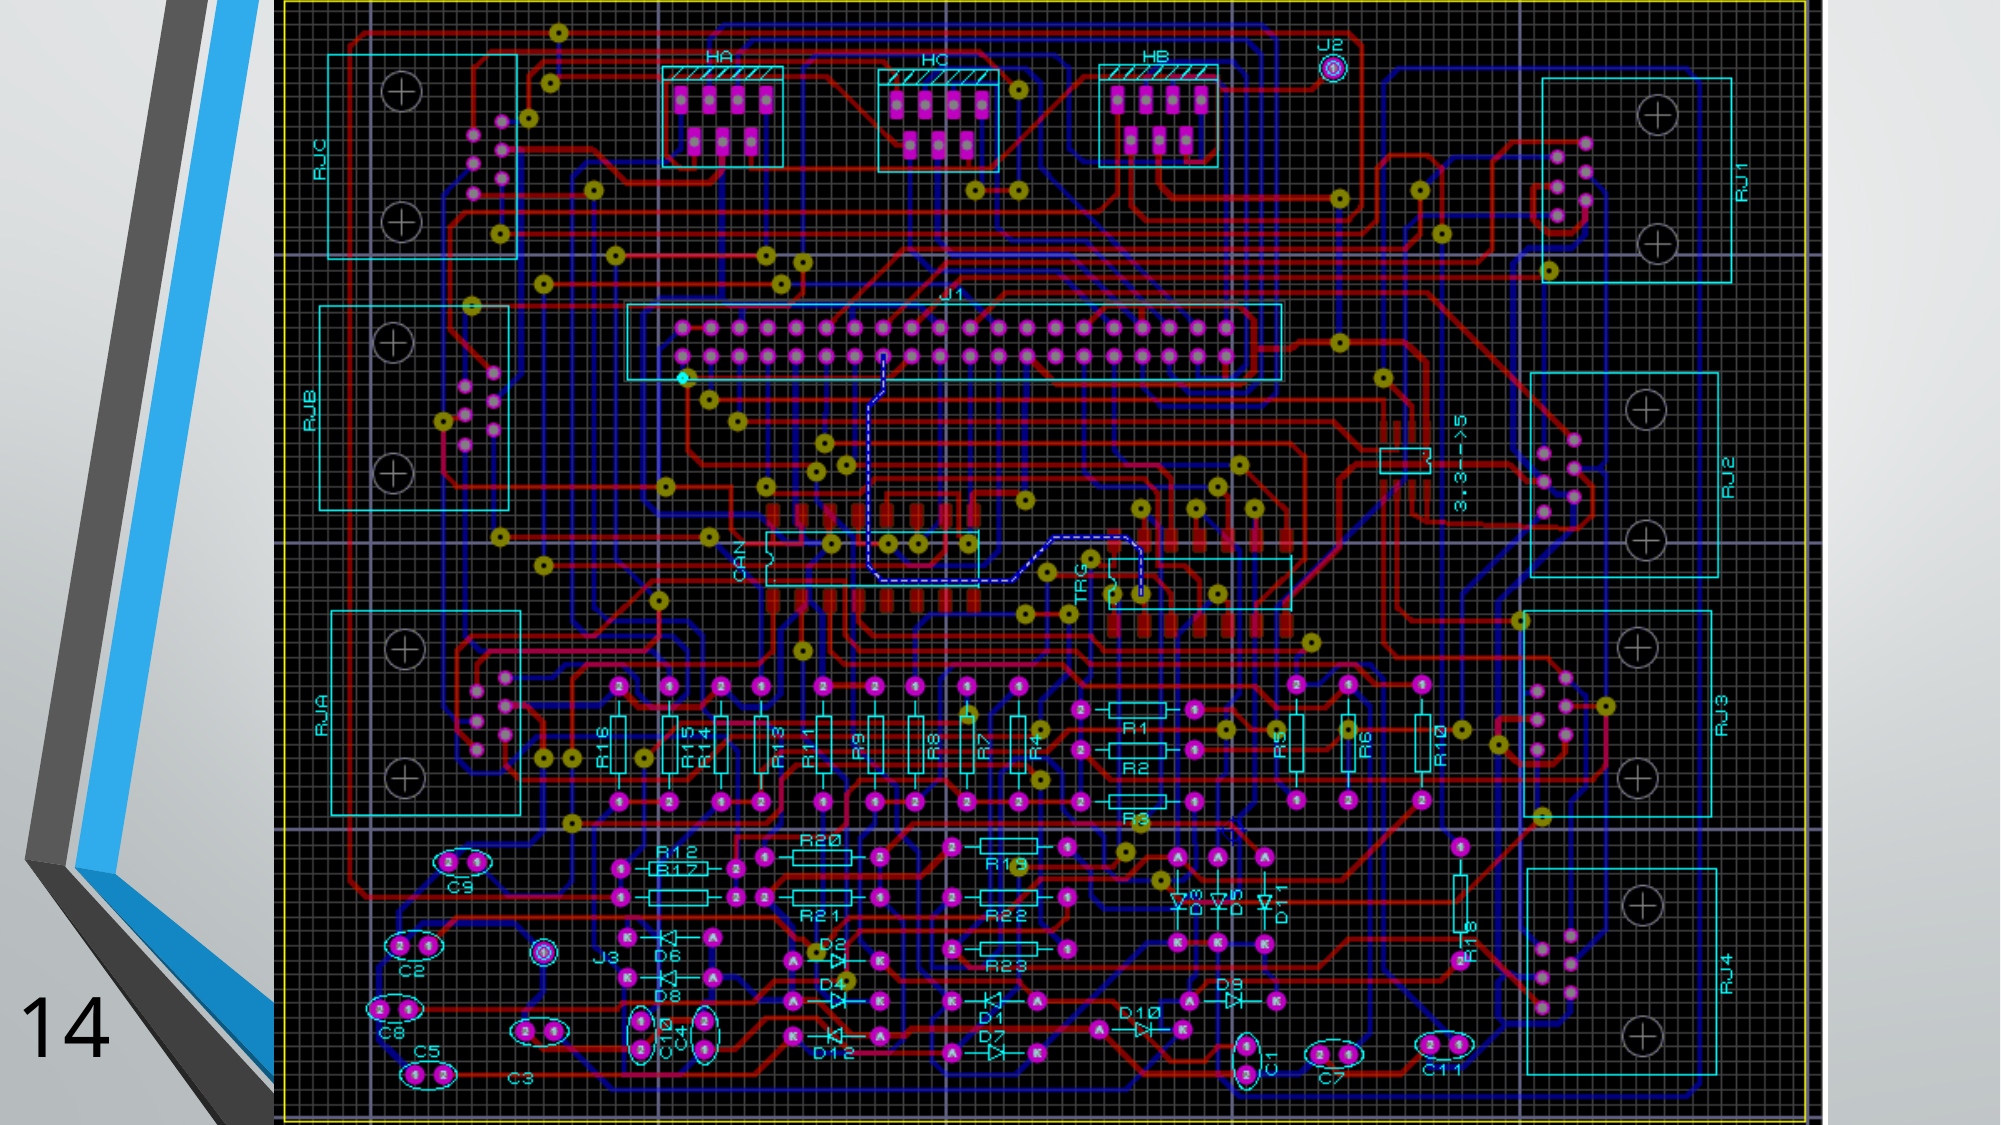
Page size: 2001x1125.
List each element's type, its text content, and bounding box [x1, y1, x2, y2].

slide_number 14 [0, 974, 126, 1089]
picture [273, 0, 1829, 1125]
